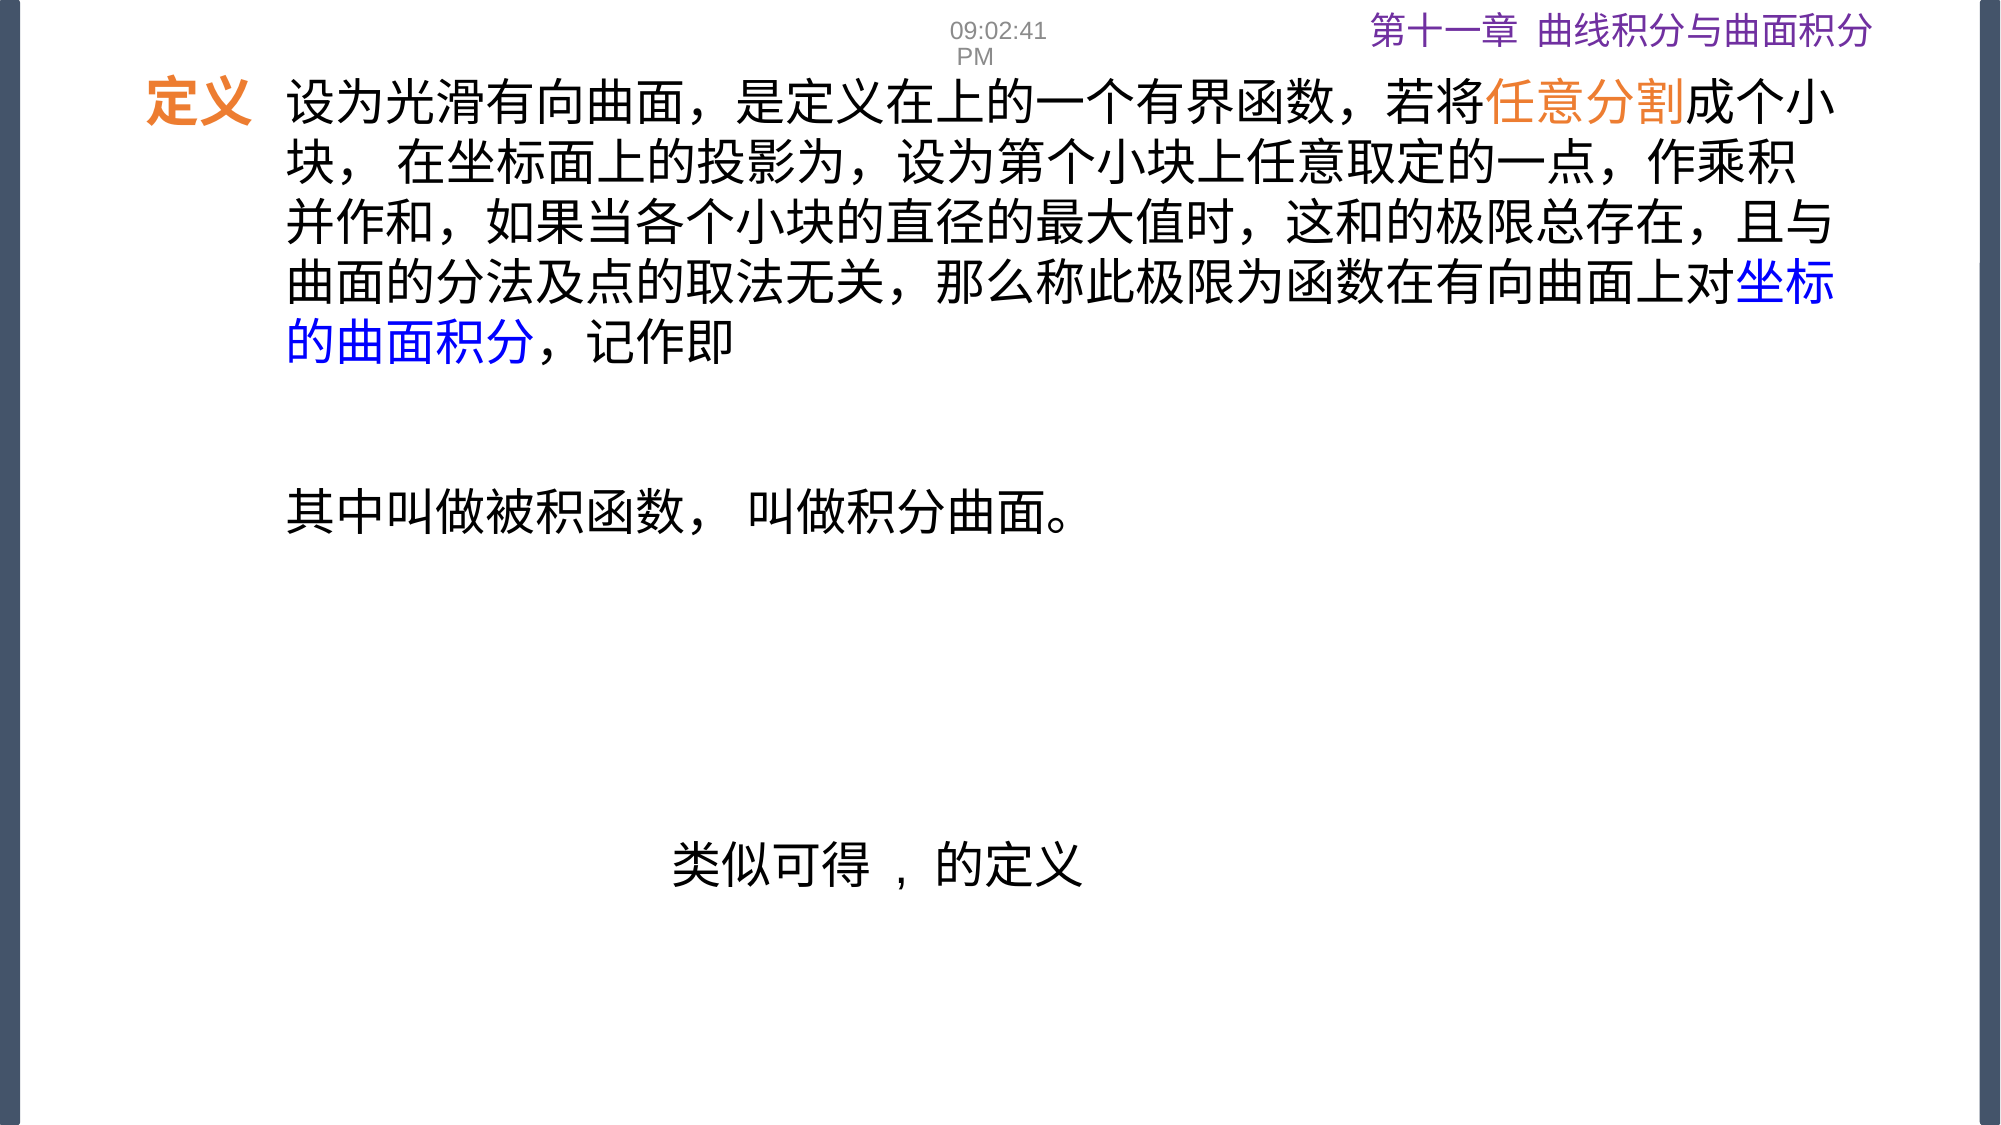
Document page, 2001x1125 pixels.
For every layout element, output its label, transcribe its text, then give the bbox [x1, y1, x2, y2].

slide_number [934, 0, 1066, 60]
text_box 定义 [130, 59, 281, 140]
